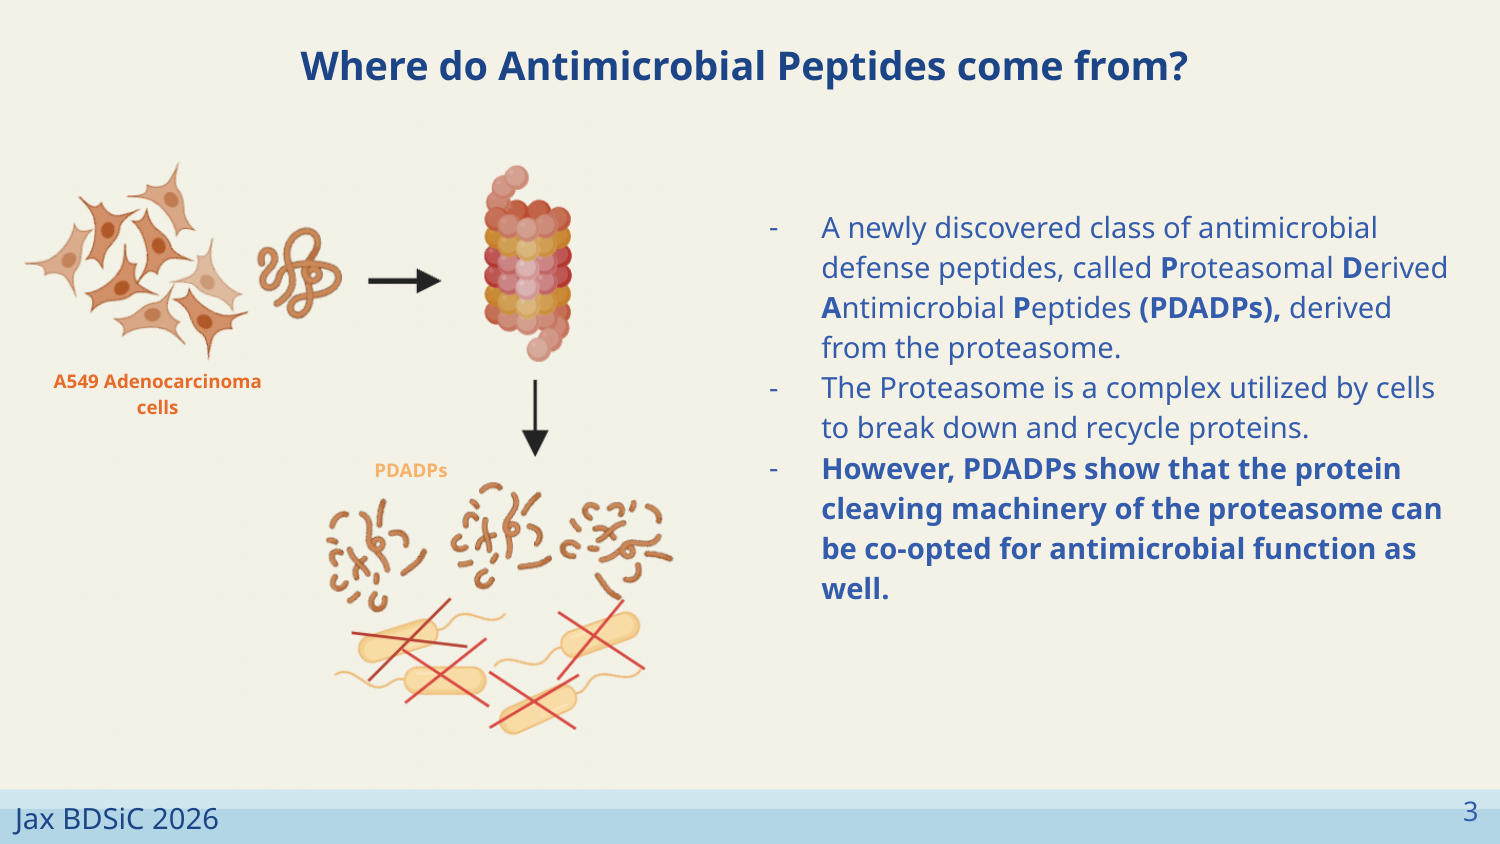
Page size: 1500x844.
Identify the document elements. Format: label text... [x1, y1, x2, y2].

text_box A newly discovered class of antimicrobial defense peptides, called Proteasomal Derived Antimicrobial Peptides (PDADPs), derived from the proteasome. The Proteasome is a complex utilized by cells to break down and recycle proteins. However, PDADPs show that the protein cleaving machinery of the proteasome can be co-opted for antimicrobial function as well. [731, 188, 1465, 723]
text_box Where do Antimicrobial Peptides come from? [79, 25, 1421, 132]
slide_number ‹#› [1403, 779, 1494, 844]
text_box [693, 177, 1431, 730]
text_box Jax BDSiC 2026 [0, 784, 493, 844]
text_box [693, 31, 1465, 164]
picture [14, 94, 687, 788]
